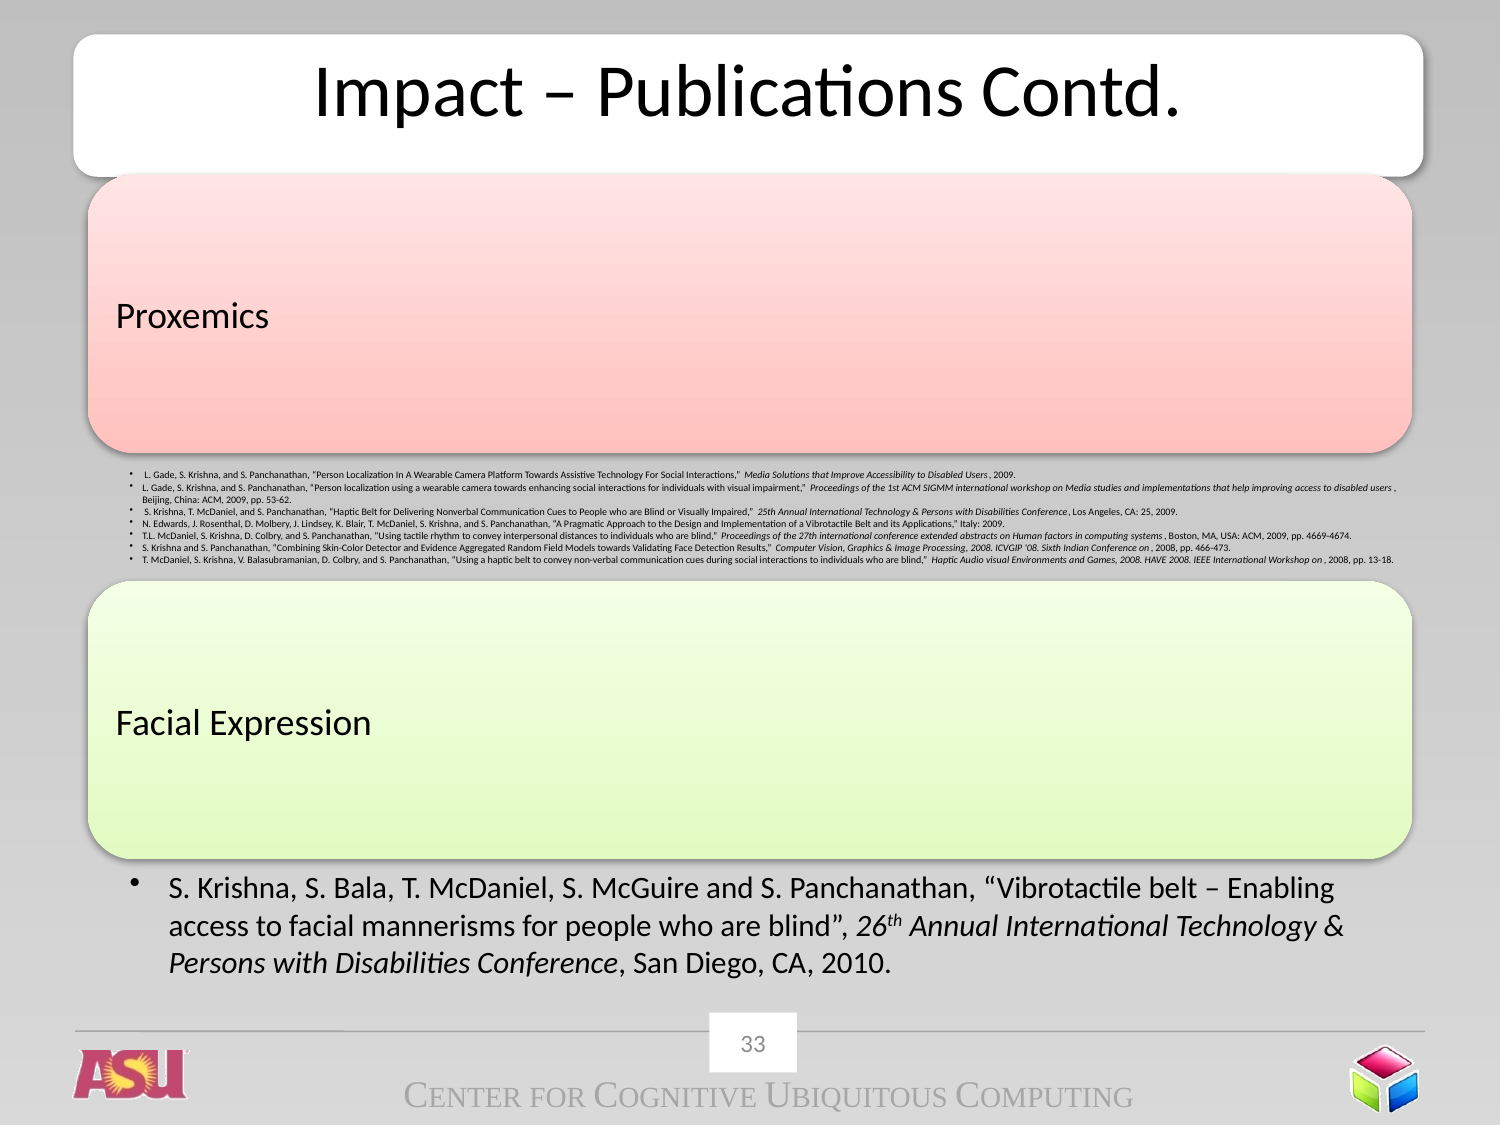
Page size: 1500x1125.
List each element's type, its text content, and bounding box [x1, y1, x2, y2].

slide_number 33 [709, 1012, 797, 1073]
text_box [87, 174, 1413, 988]
title Impact – Publications Contd. [73, 34, 1424, 177]
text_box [59, 1050, 200, 1100]
